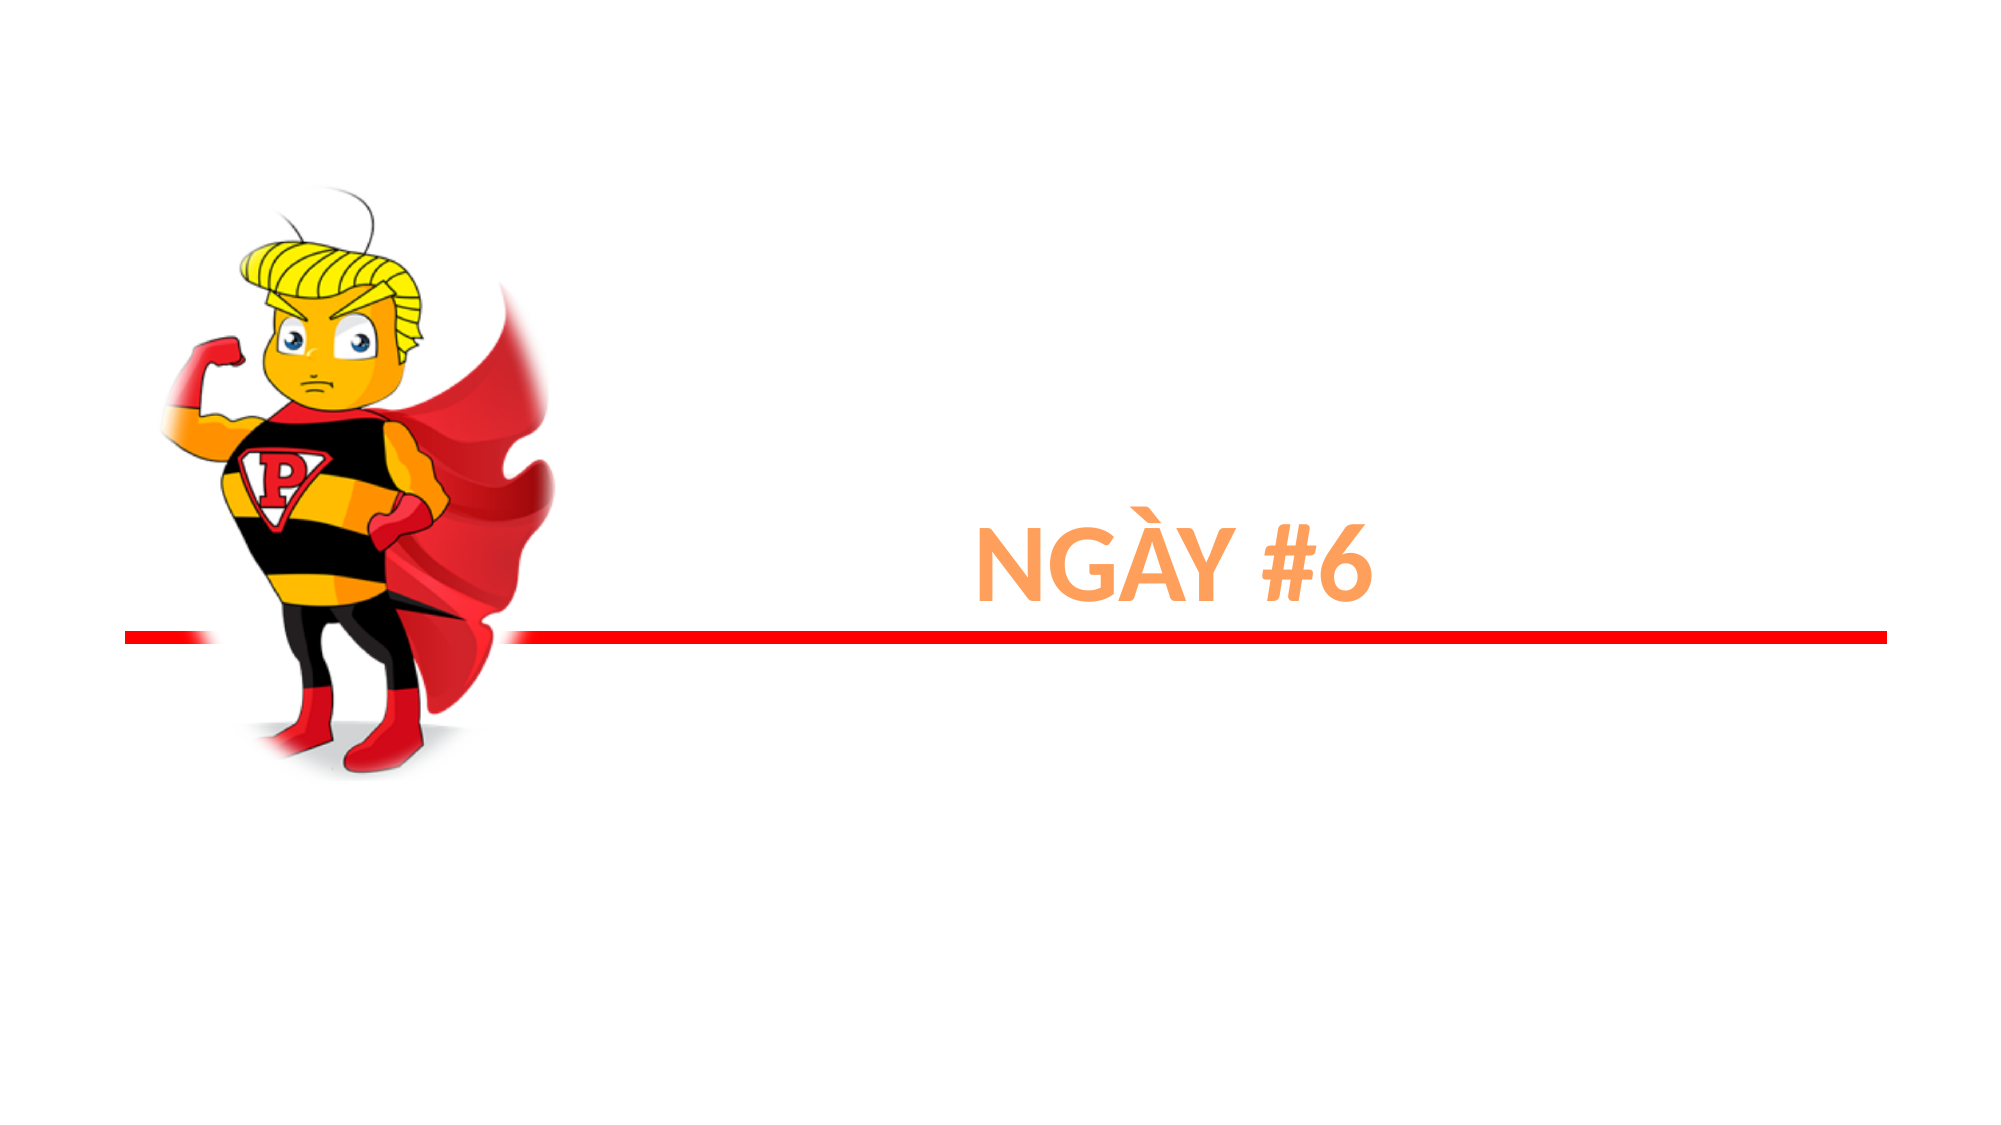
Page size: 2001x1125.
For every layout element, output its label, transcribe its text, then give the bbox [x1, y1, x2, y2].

picture [149, 174, 568, 796]
text_box Ngày #6 [958, 481, 1390, 631]
